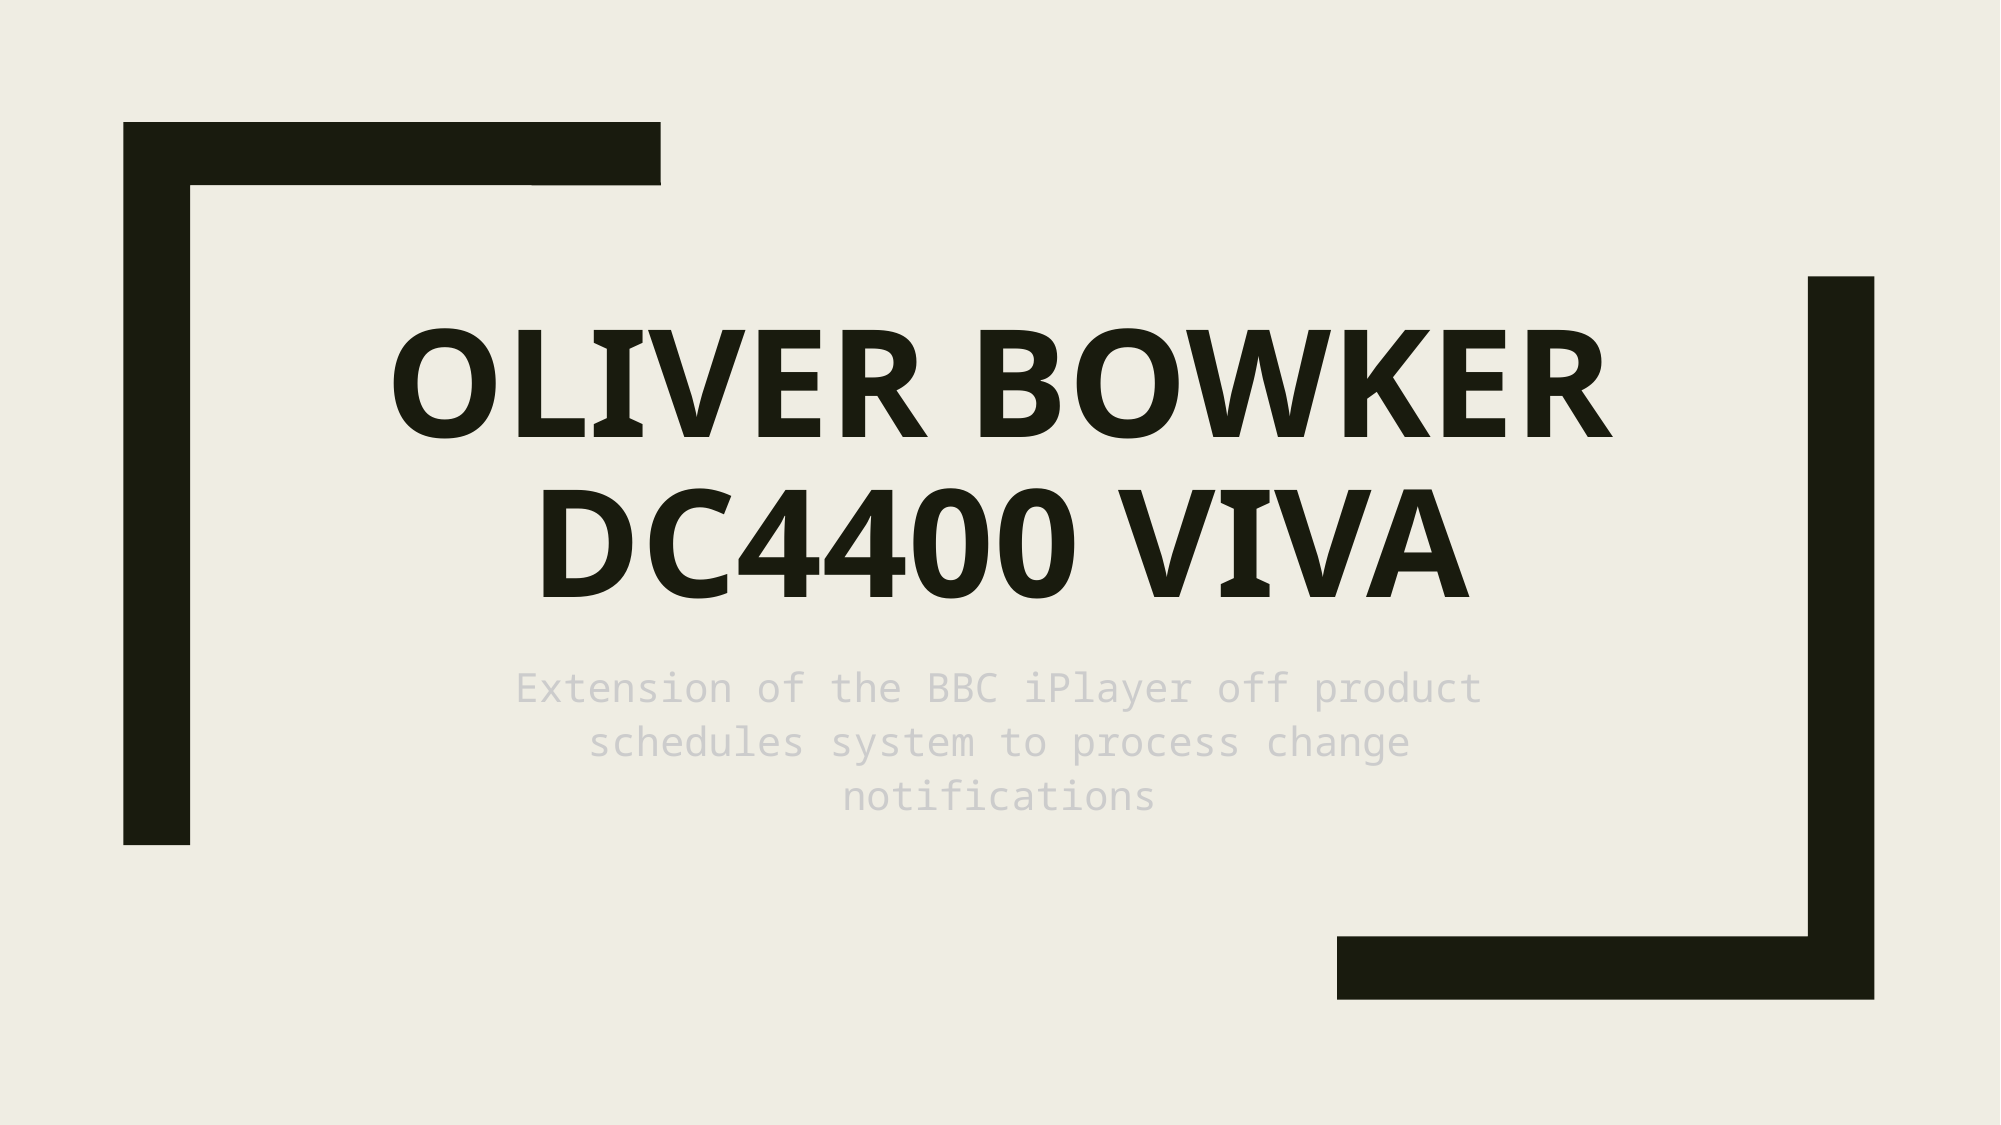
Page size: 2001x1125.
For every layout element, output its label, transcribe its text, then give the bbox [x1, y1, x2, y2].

title Oliver Bowker DC4400 Viva [314, 293, 1686, 638]
subtitle Extension of the BBC iPlayer off product schedules system to process change notifications [439, 649, 1561, 828]
